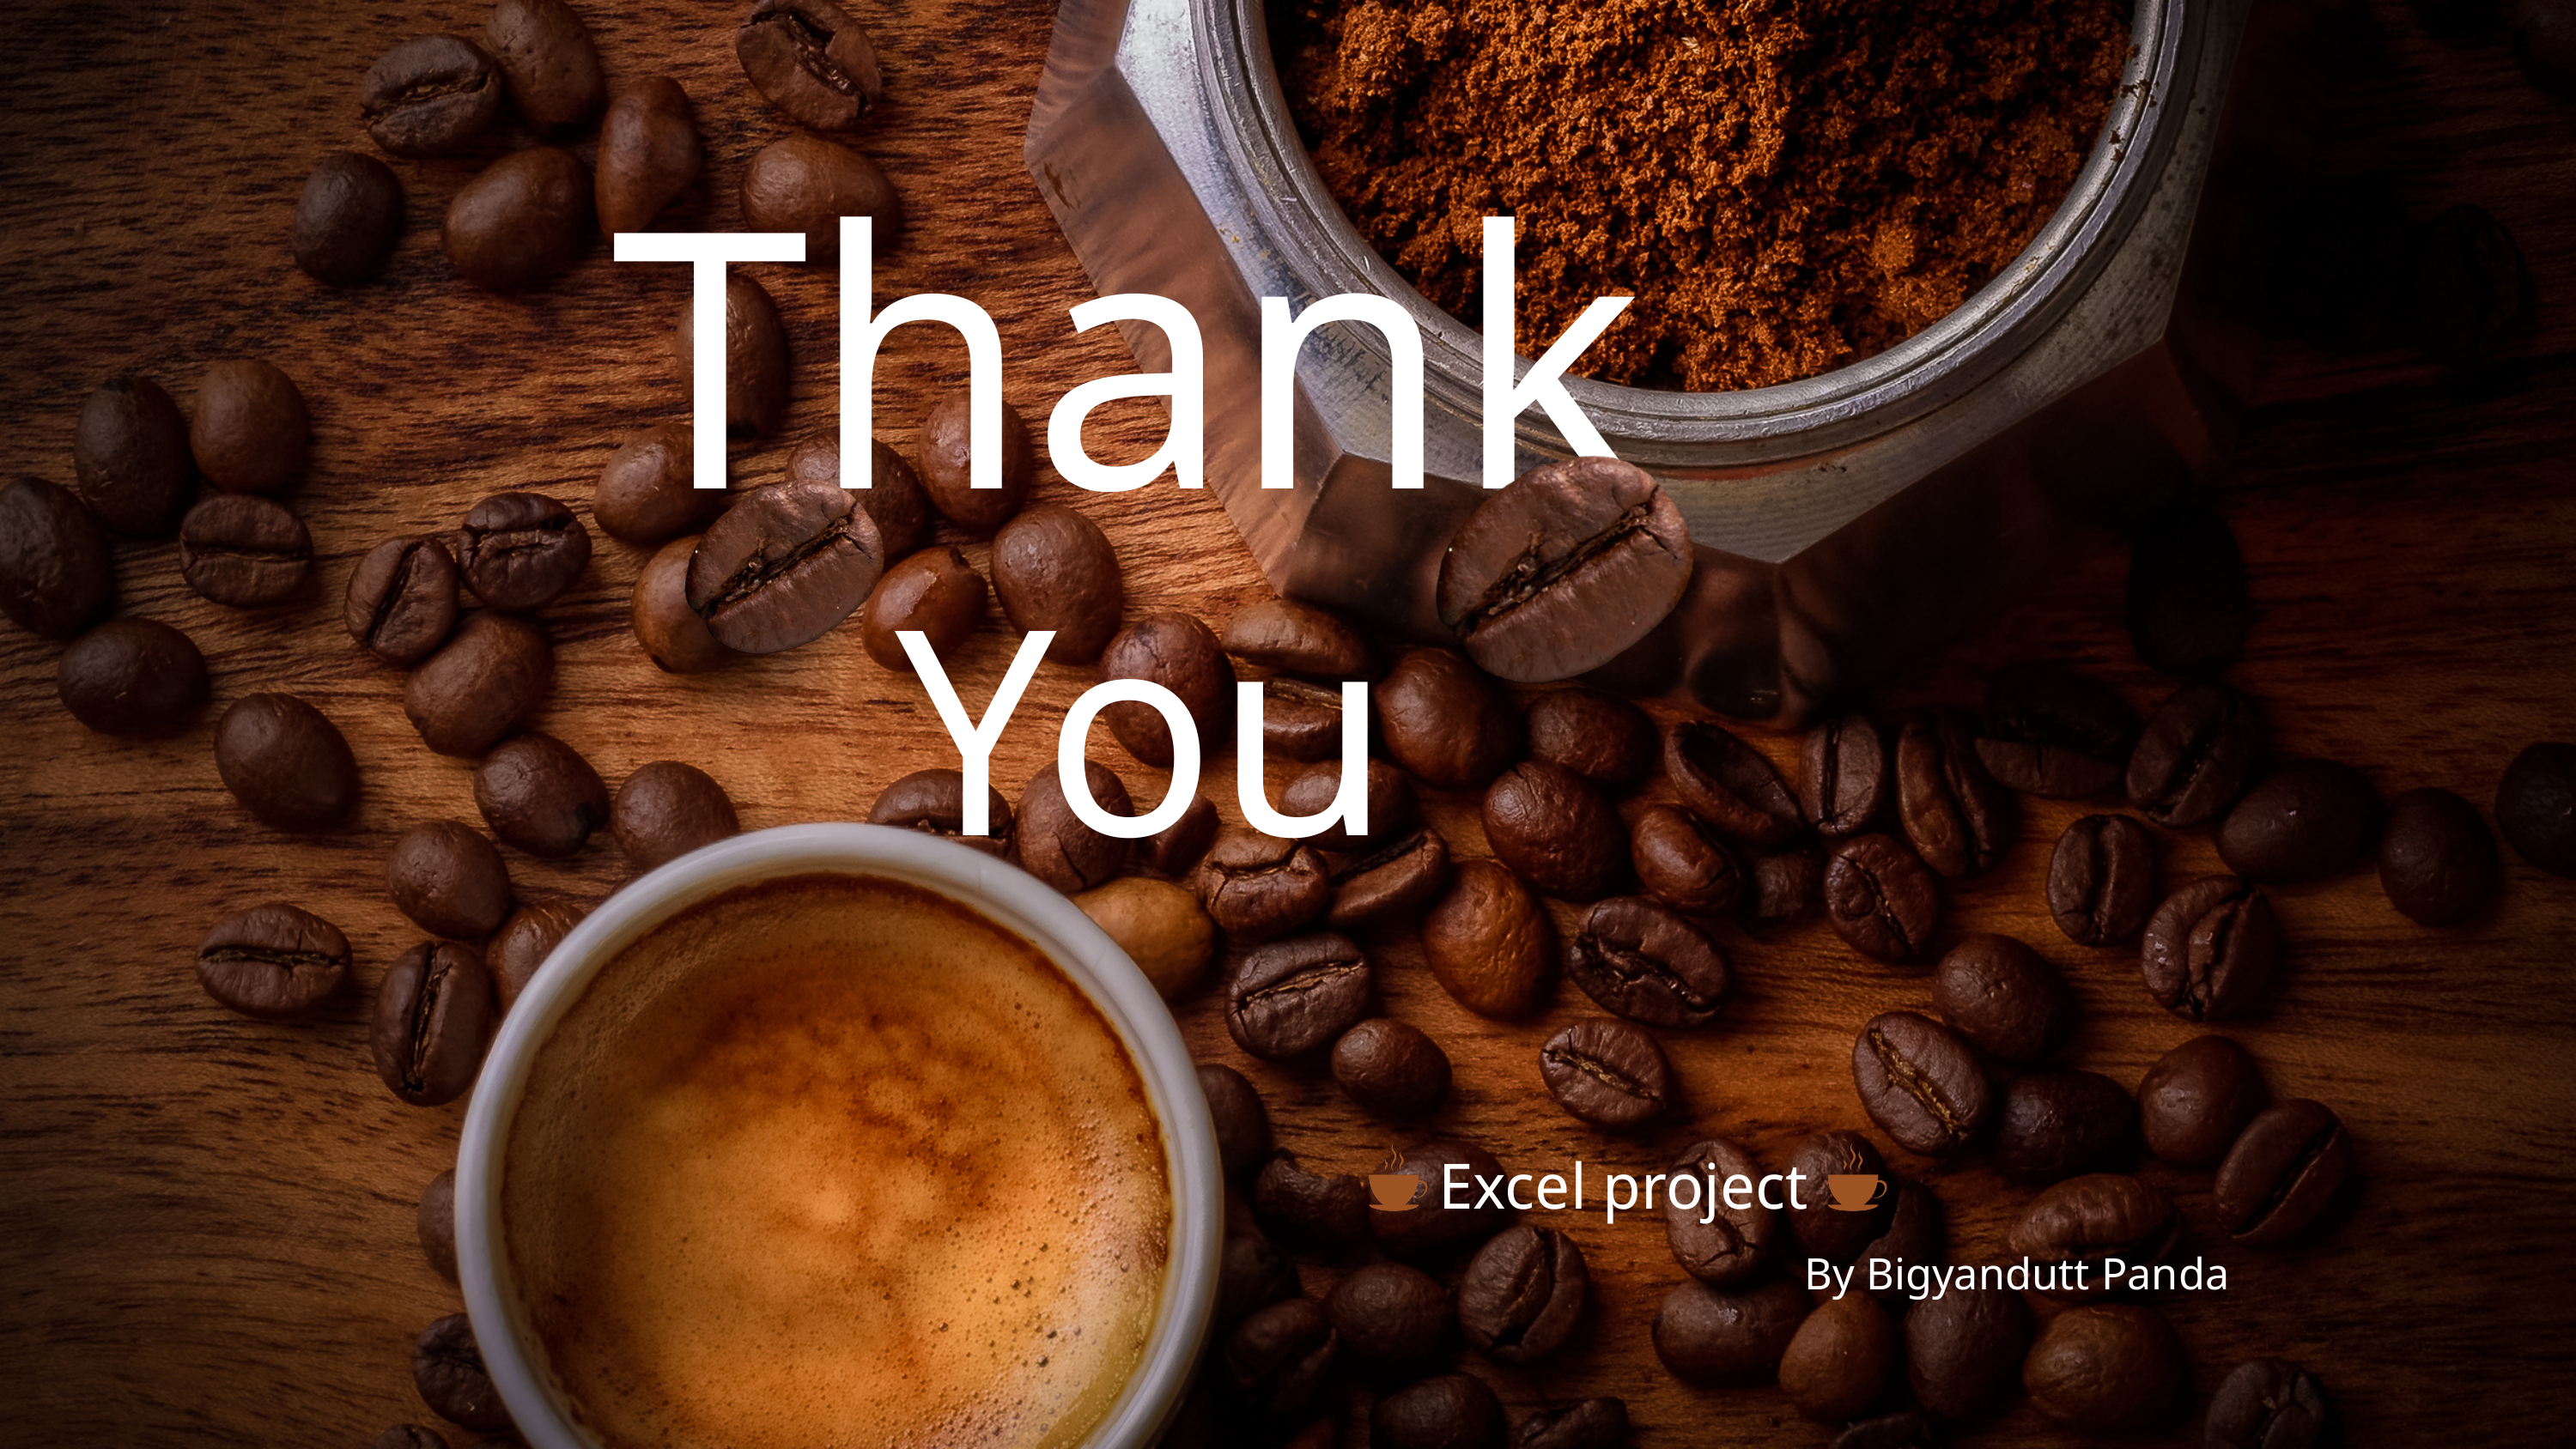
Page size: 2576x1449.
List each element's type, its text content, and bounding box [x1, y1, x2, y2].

text_box Excel project [1098, 1133, 2148, 1222]
text_box By Bigyandutt Panda [1804, 1238, 2383, 1299]
text_box [1827, 1143, 1888, 1211]
text_box You [618, 492, 1669, 894]
text_box [0, 0, 2576, 1449]
text_box Thank [431, 59, 1917, 561]
text_box [633, 477, 885, 492]
text_box [1369, 454, 1696, 828]
